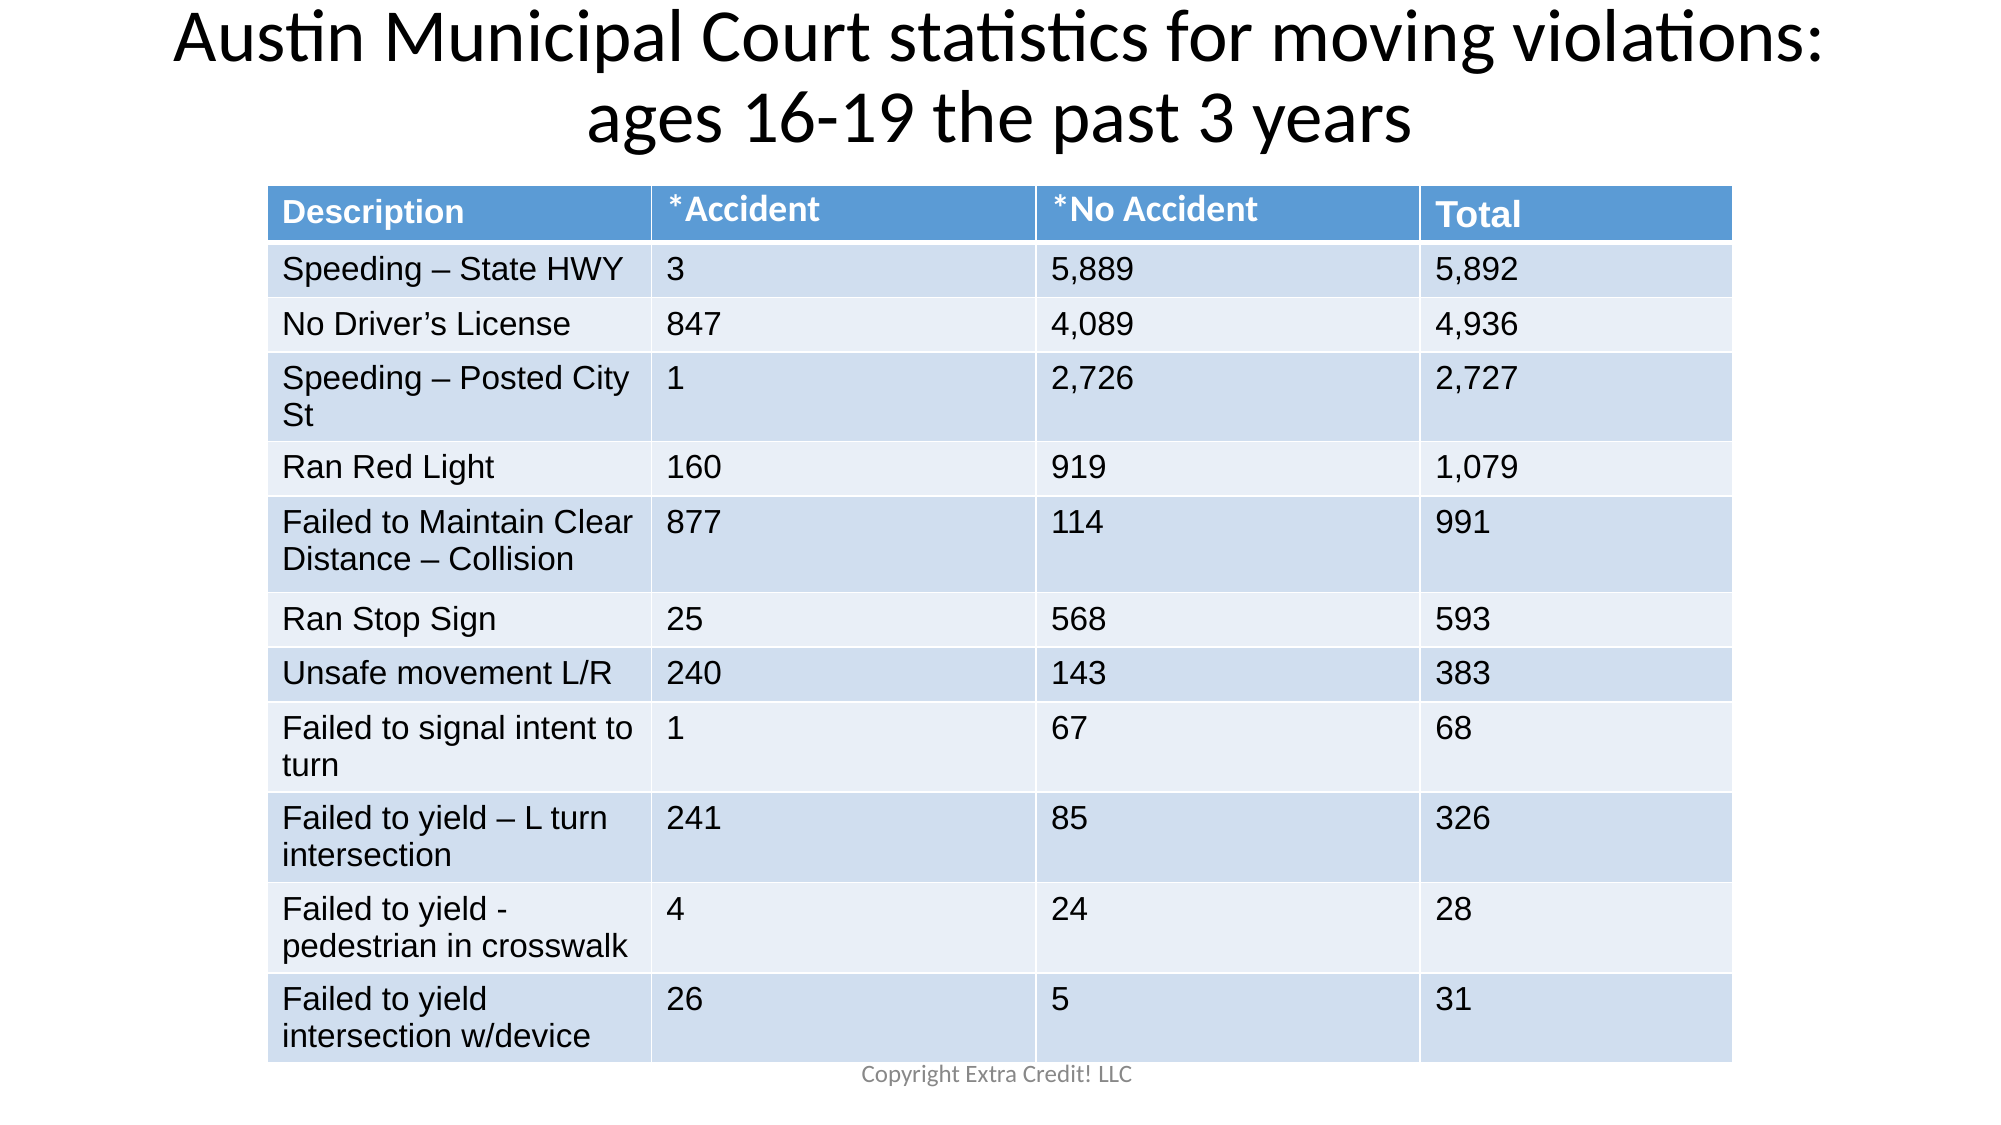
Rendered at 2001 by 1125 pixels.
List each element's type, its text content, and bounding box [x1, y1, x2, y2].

table_cell Failed to yield – L turn intersection [268, 793, 651, 882]
table_cell 2,726 [1037, 353, 1419, 441]
table_cell Failed to yield intersection w/device [268, 974, 651, 1062]
table_cell 5,892 [1421, 245, 1732, 297]
table_cell 67 [1037, 703, 1419, 791]
table_cell 4 [652, 883, 1035, 972]
table_cell 1 [652, 353, 1035, 441]
table_cell 2,727 [1421, 353, 1732, 441]
table_cell Ran Red Light [268, 442, 651, 495]
table_cell 85 [1037, 793, 1419, 882]
table_cell Ran Stop Sign [268, 593, 651, 646]
table_cell 5,889 [1037, 245, 1419, 297]
table_cell Failed to yield - pedestrian in crosswalk [268, 883, 651, 972]
table_cell 4,089 [1037, 298, 1419, 351]
table_cell 1,079 [1421, 442, 1732, 495]
table_cell 24 [1037, 883, 1419, 972]
table_cell 28 [1421, 883, 1732, 972]
table_cell 4,936 [1421, 298, 1732, 351]
footer Copyright Extra Credit! LLC [662, 1064, 1338, 1103]
table_cell Speeding – Posted City St [268, 353, 651, 441]
table_cell No Driver’s License [268, 298, 651, 351]
table_cell 326 [1421, 793, 1732, 882]
table_cell 241 [652, 793, 1035, 882]
table_cell 383 [1421, 648, 1732, 701]
table_cell Speeding – State HWY [268, 245, 651, 297]
table_cell 991 [1421, 497, 1732, 592]
table_cell 26 [652, 974, 1035, 1062]
title Austin Municipal Court statistics for moving violations: ages 16-19 the past 3 years [137, 0, 1863, 207]
table_cell 240 [652, 648, 1035, 701]
table_header *No Accident [1037, 186, 1419, 240]
table_cell 31 [1421, 974, 1732, 1062]
table_cell 68 [1421, 703, 1732, 791]
table_cell Failed to Maintain Clear Distance – Collision [268, 497, 651, 592]
table_cell 847 [652, 298, 1035, 351]
table_cell 160 [652, 442, 1035, 495]
table_cell 877 [652, 497, 1035, 592]
table_cell 3 [652, 245, 1035, 297]
table_cell 1 [652, 703, 1035, 791]
table_header Description [268, 186, 651, 240]
table_cell 143 [1037, 648, 1419, 701]
table_cell 919 [1037, 442, 1419, 495]
table_cell 5 [1037, 974, 1419, 1062]
table_cell 25 [652, 593, 1035, 646]
table_header Total [1421, 186, 1732, 240]
table_cell Unsafe movement L/R [268, 648, 651, 701]
table_header *Accident [652, 186, 1035, 240]
table_cell 568 [1037, 593, 1419, 646]
table_cell 114 [1037, 497, 1419, 592]
table_cell 593 [1421, 593, 1732, 646]
table_cell Failed to signal intent to turn [268, 703, 651, 791]
